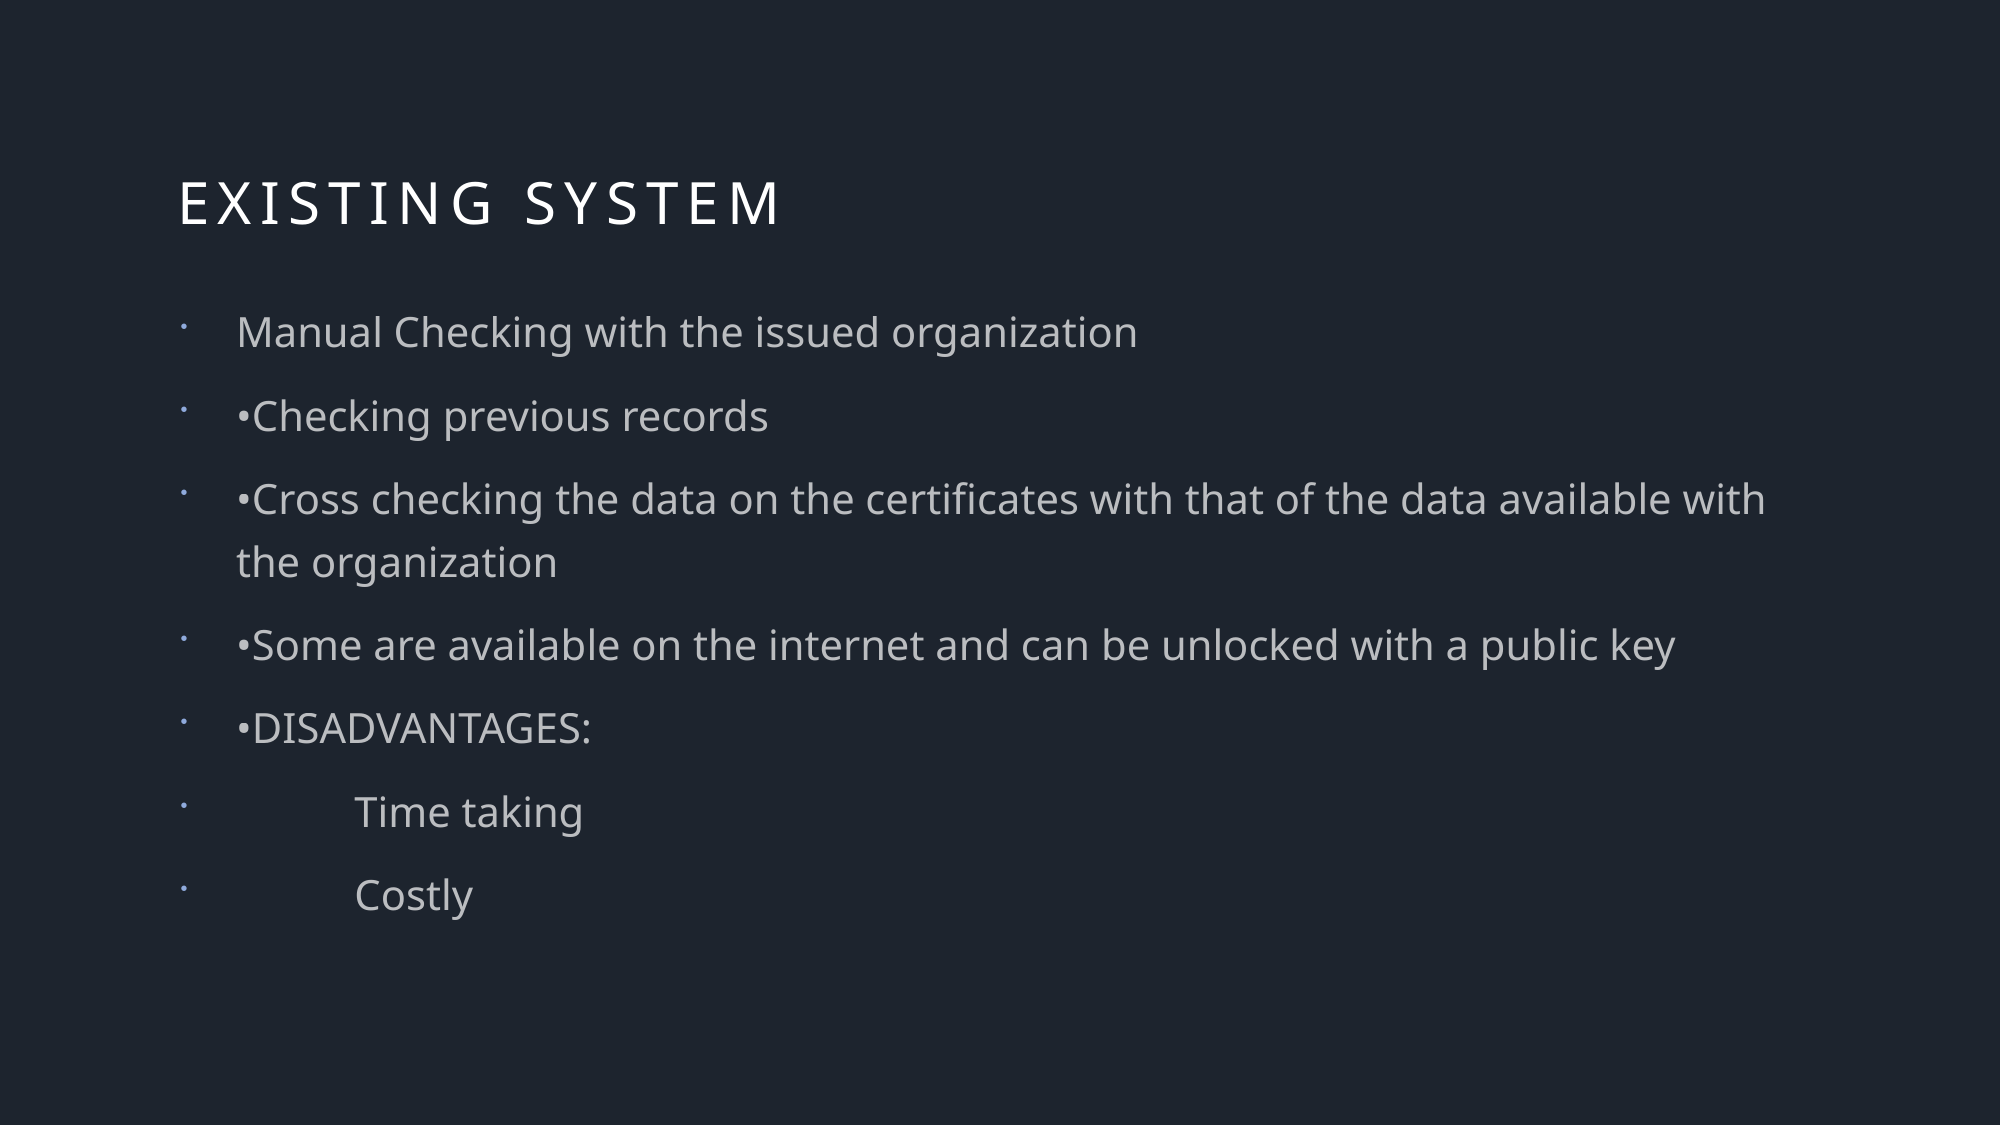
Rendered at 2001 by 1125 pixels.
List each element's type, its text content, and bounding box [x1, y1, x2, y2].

title EXISTING SYSTEM [177, 165, 1822, 274]
list Manual Checking with the issued organization •Checking previous records •Cross checking the data on the certificates with that of the data available with the organization •Some are available on the internet and can be unlocked with a public key •DISADVANTAGES: Time taking Costly [177, 293, 1822, 947]
